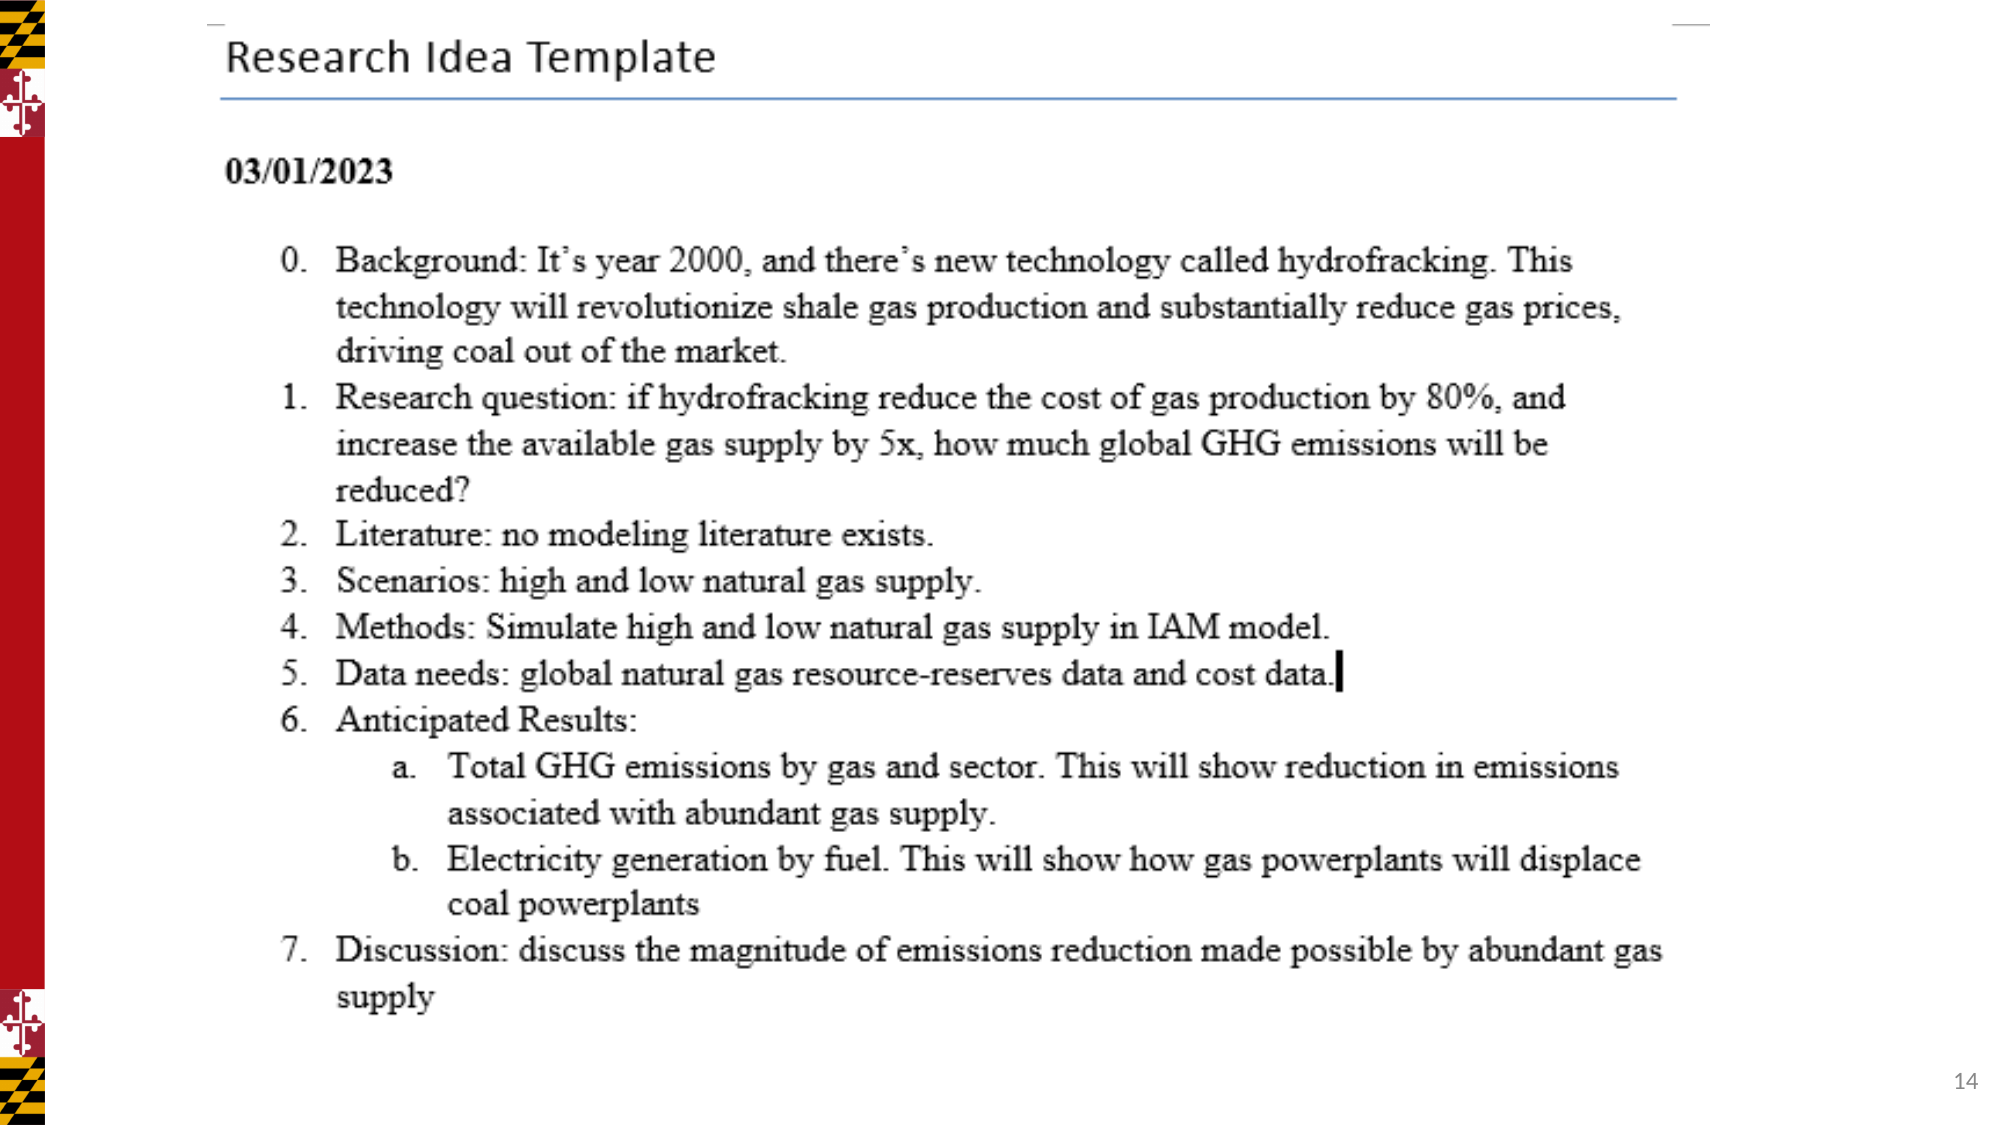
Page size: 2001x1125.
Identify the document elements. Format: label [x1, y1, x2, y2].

picture [206, 24, 1711, 1071]
picture [0, 990, 45, 1125]
picture [0, 1, 45, 137]
